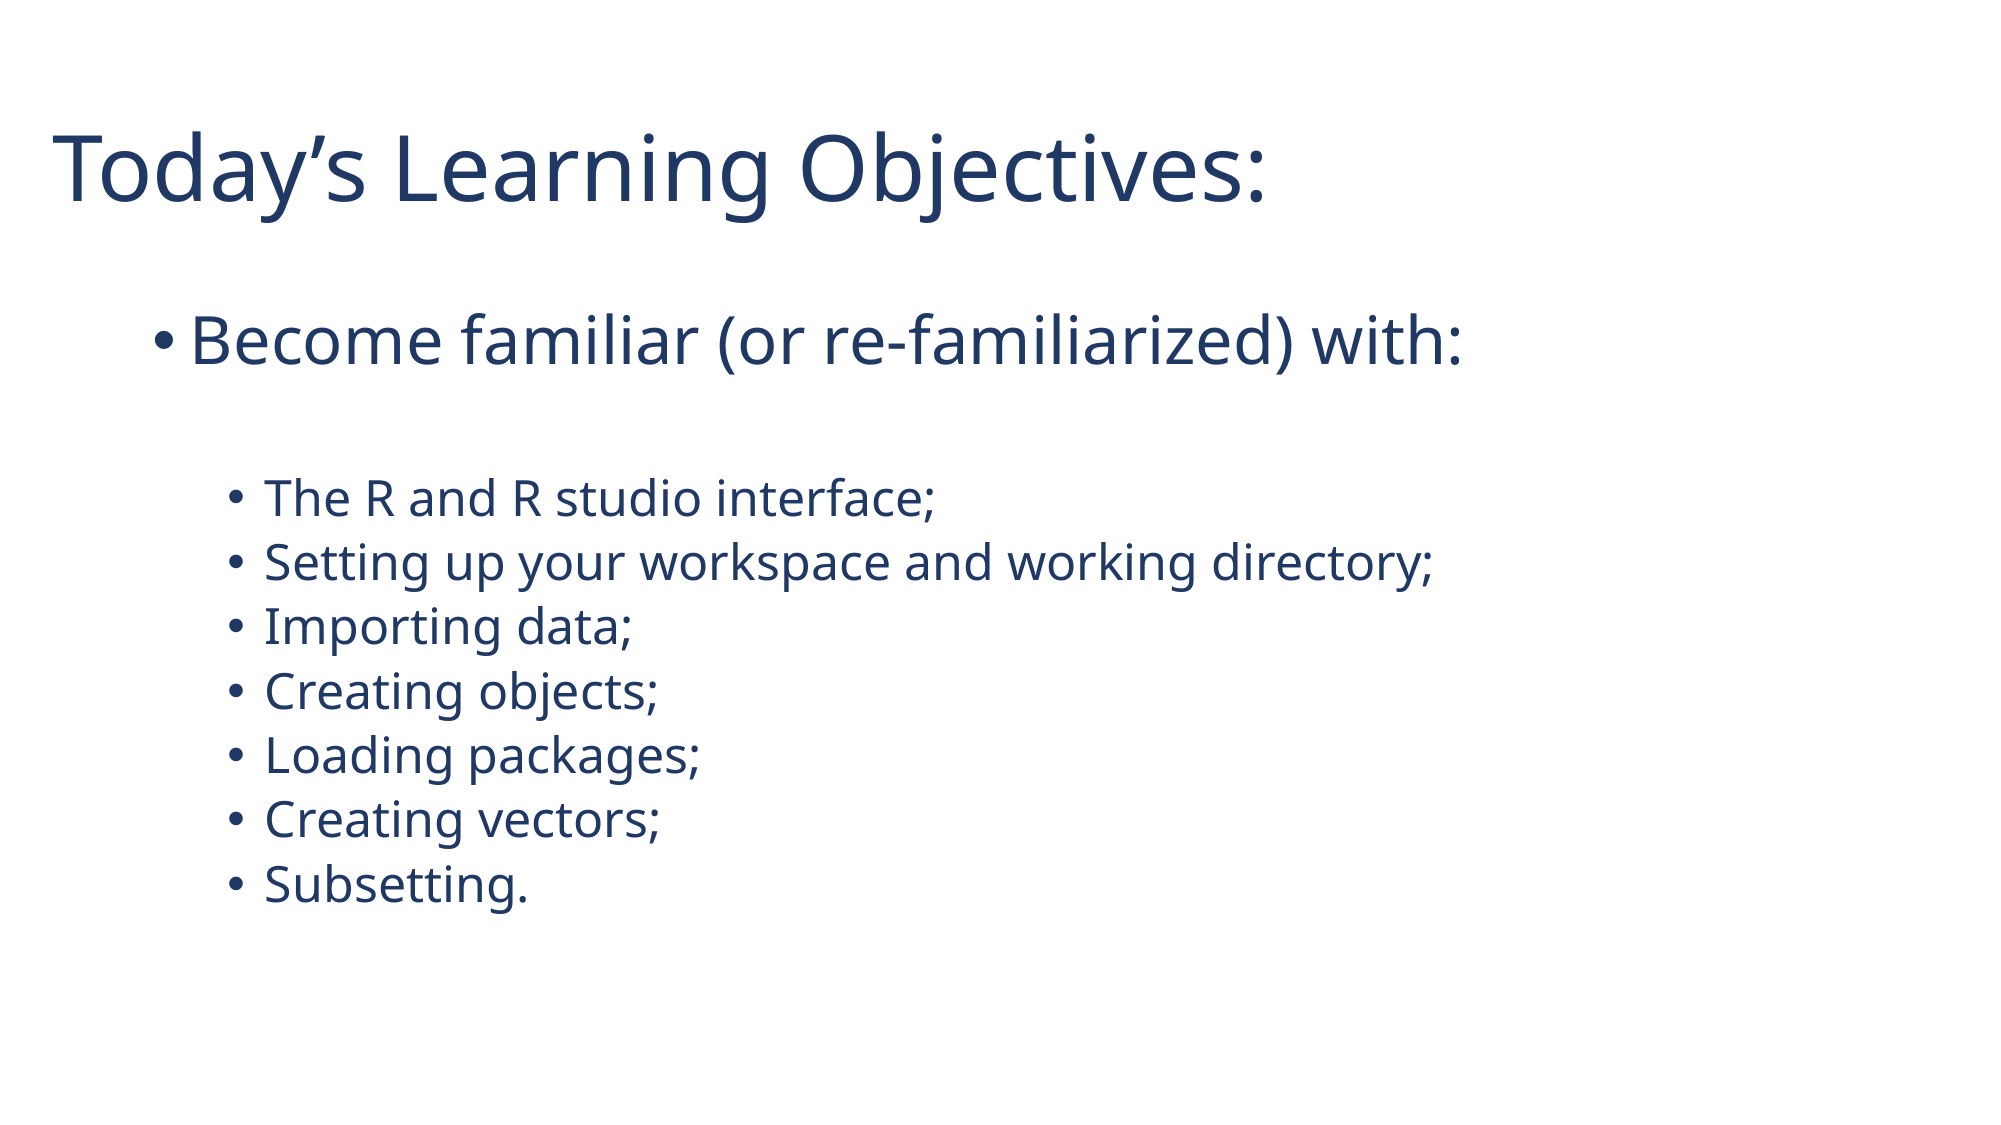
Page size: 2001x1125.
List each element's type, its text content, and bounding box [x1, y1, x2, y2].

list Become familiar (or re-familiarized) with: The R and R studio interface; Setting up your workspace and working directory; Importing data; Creating objects; Loading packages; Creating vectors; Subsetting. [137, 299, 1863, 1014]
title Today’s Learning Objectives: [37, 63, 1763, 281]
